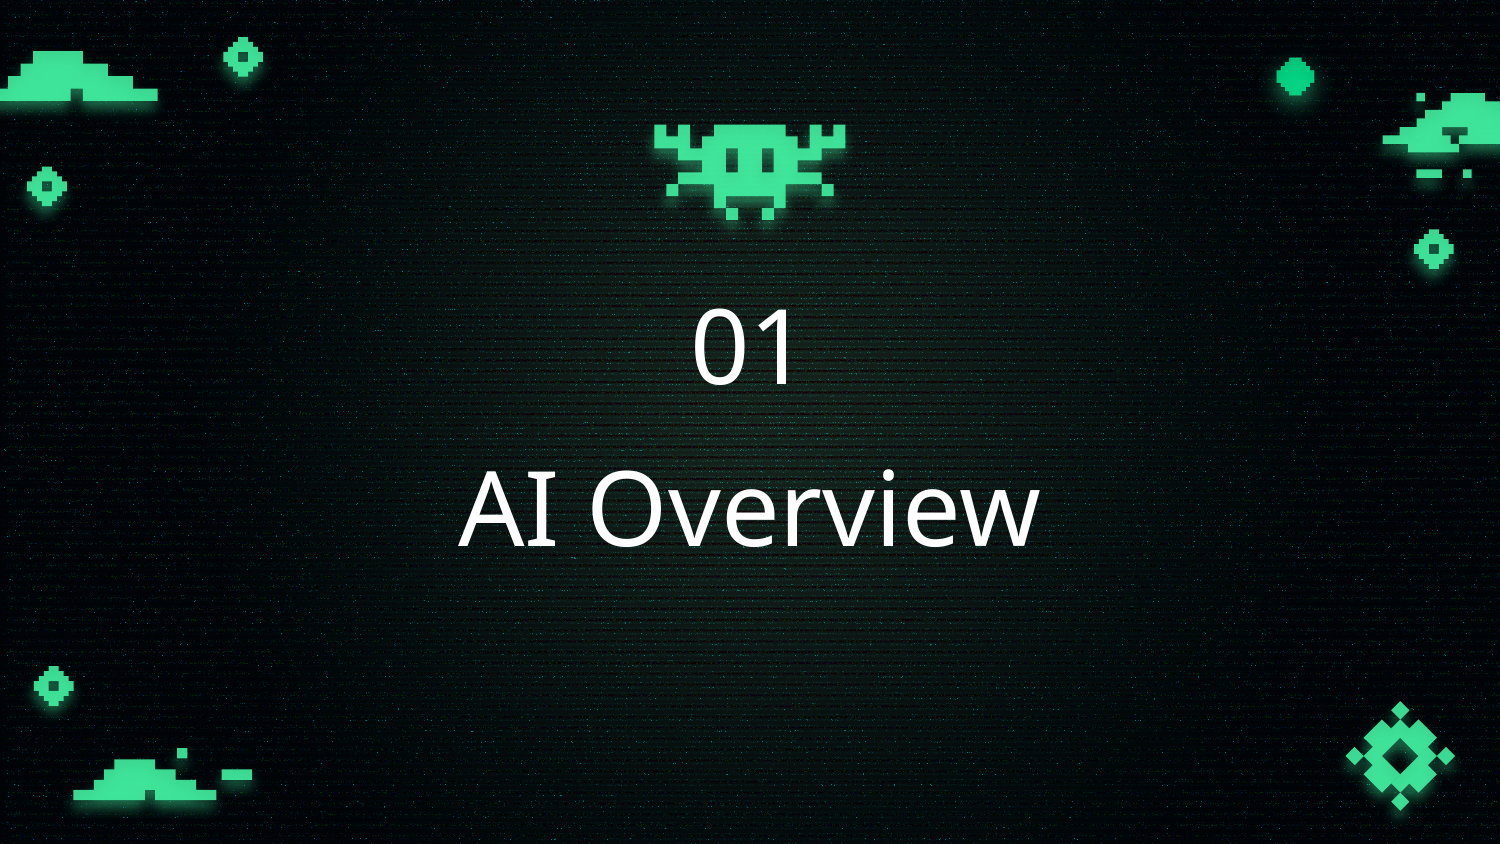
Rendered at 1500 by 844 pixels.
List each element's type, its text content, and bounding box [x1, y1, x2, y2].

title 01 [660, 258, 840, 428]
picture [0, 0, 1500, 844]
title AI Overview [359, 427, 1141, 581]
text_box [654, 124, 846, 221]
